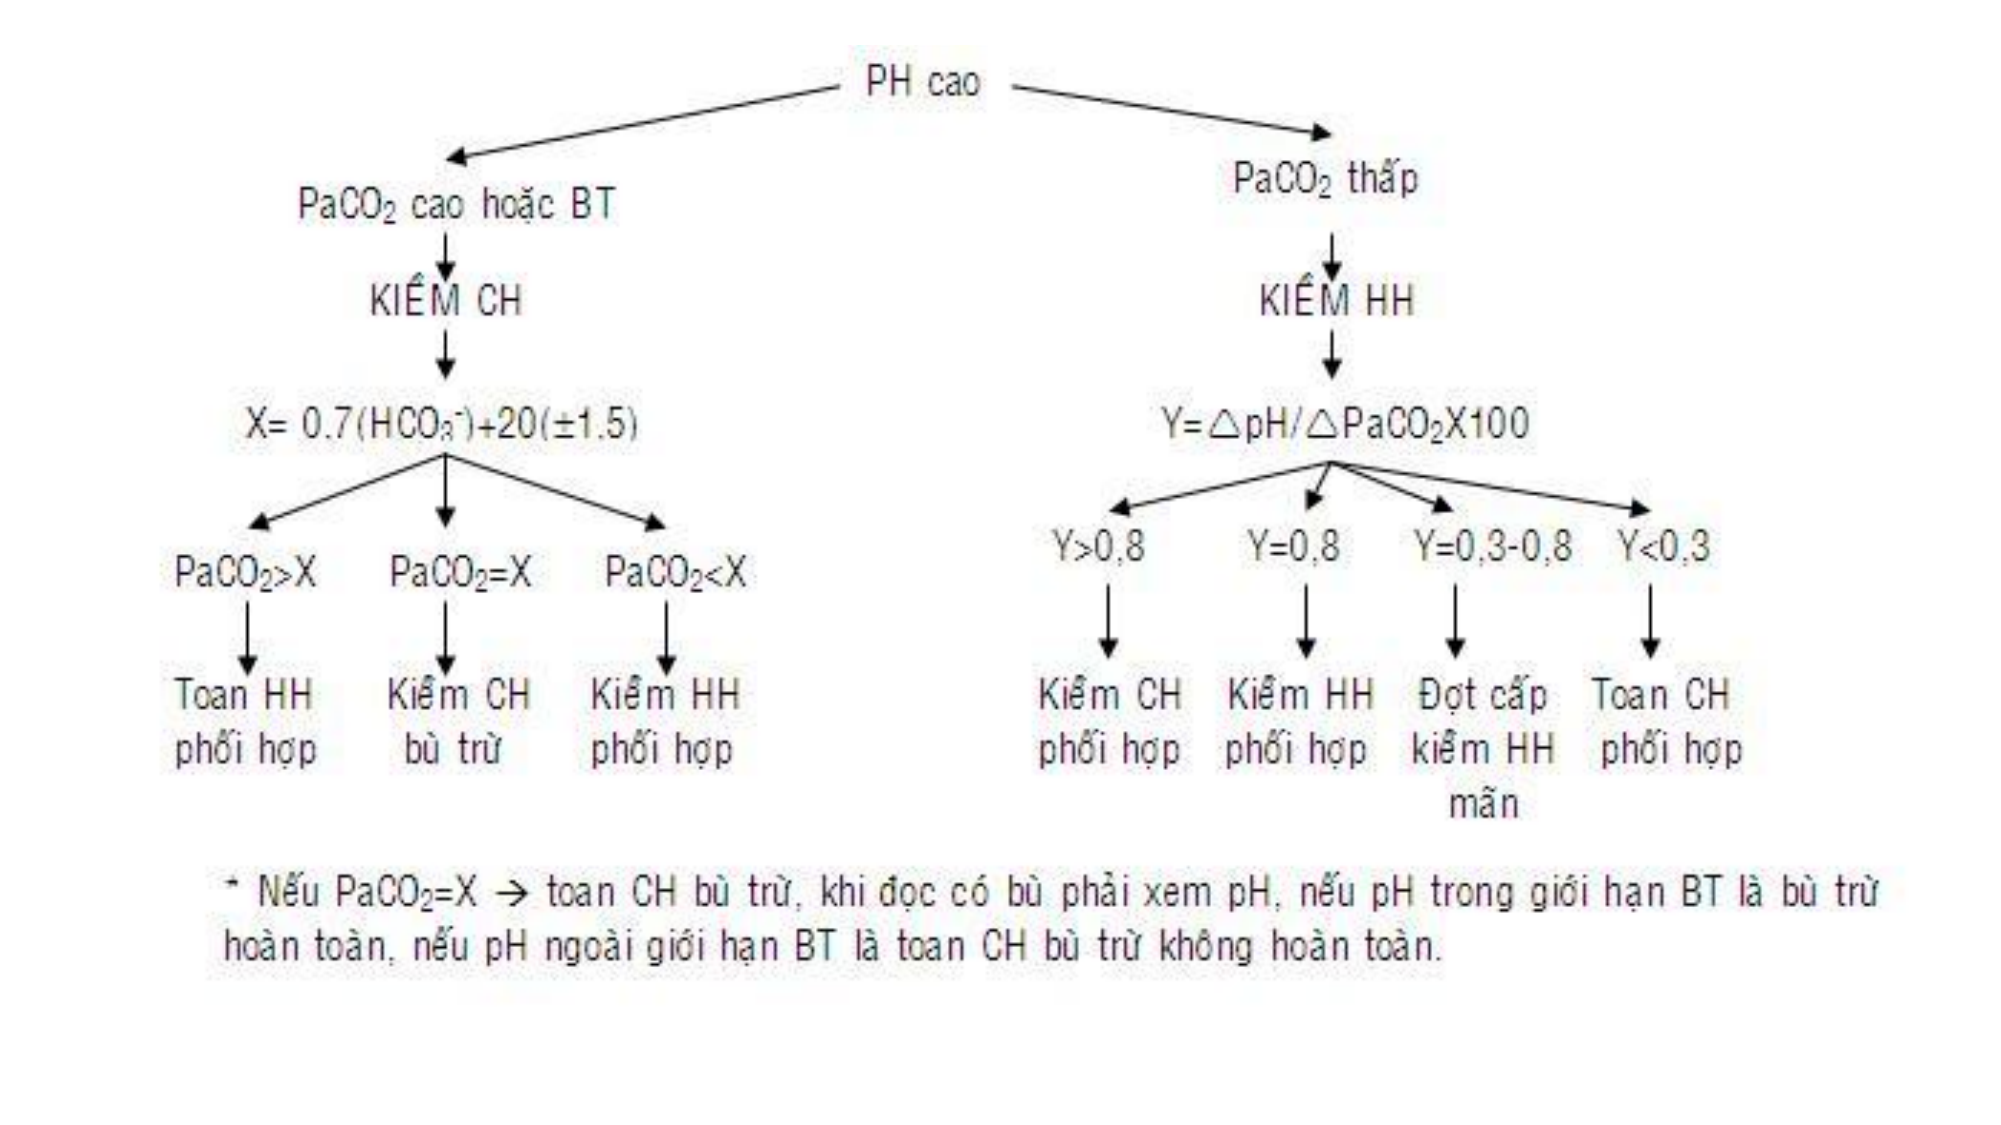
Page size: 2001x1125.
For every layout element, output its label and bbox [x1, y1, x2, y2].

list [115, 45, 1934, 1024]
